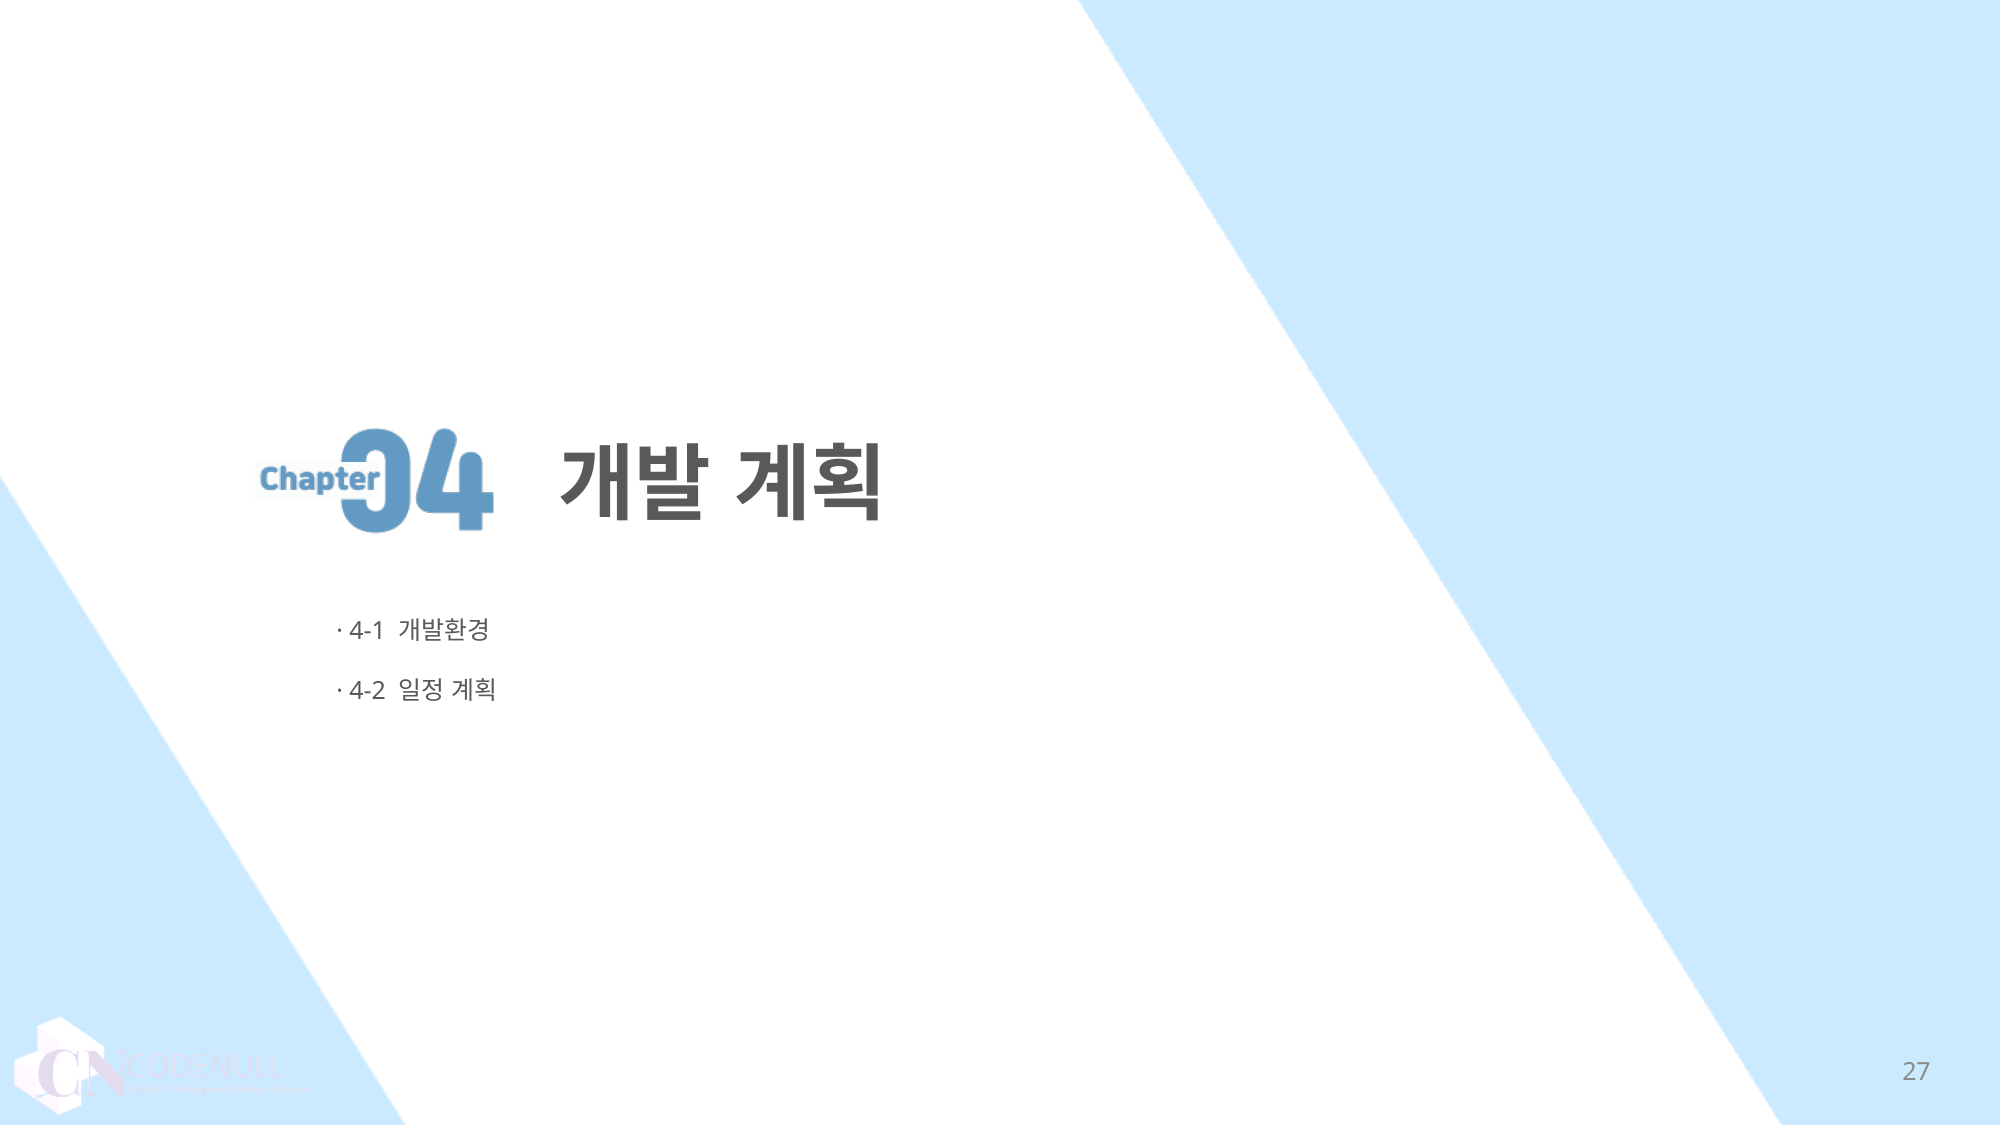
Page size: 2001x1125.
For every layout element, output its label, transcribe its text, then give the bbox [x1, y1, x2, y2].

slide_number 27 [1495, 1042, 1946, 1103]
picture [6, 0, 1364, 1125]
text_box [251, 375, 549, 589]
